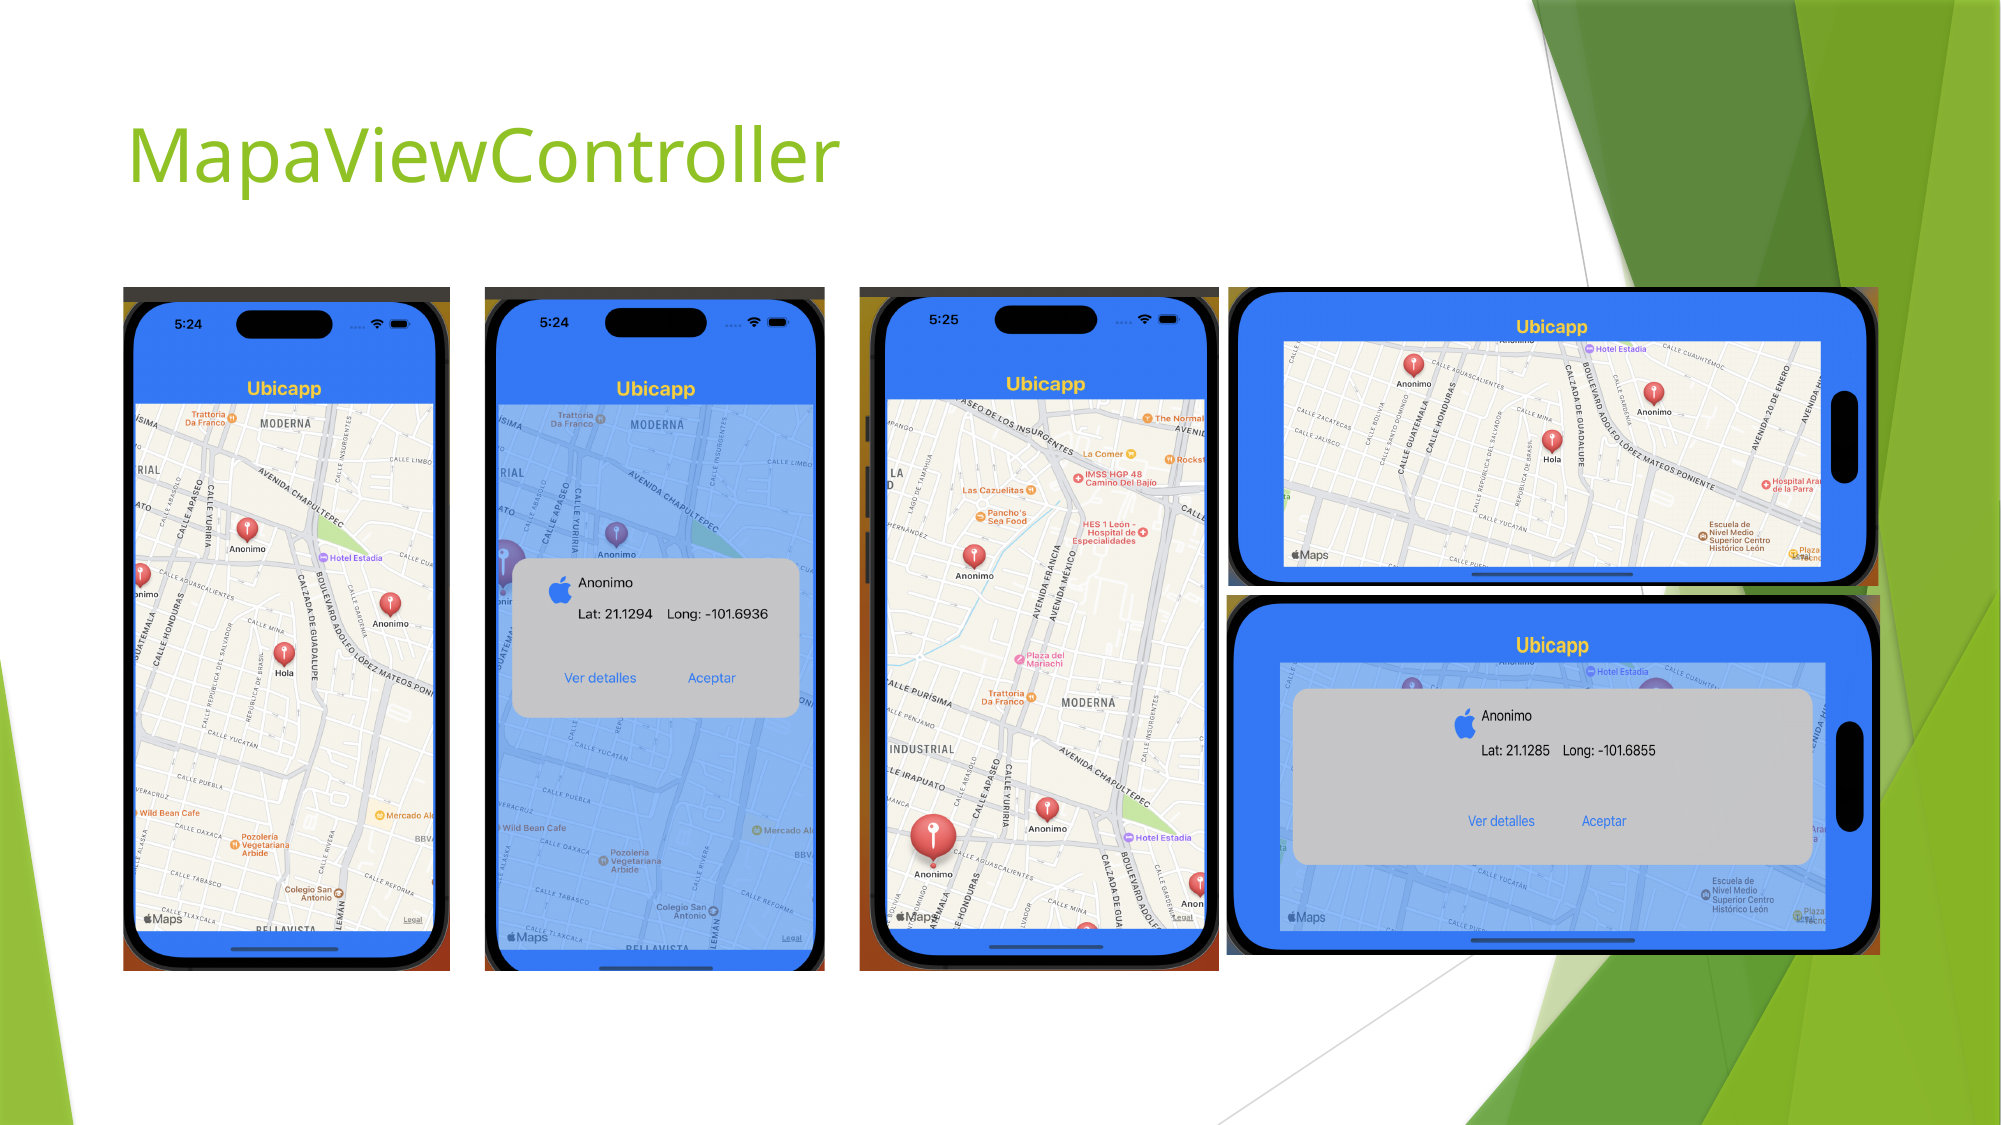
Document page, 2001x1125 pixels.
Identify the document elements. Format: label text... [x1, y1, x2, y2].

picture [1226, 594, 1881, 955]
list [122, 287, 451, 971]
picture [484, 287, 826, 971]
title MapaViewController [111, 99, 1522, 317]
picture [1227, 287, 1879, 586]
picture [859, 287, 1220, 971]
